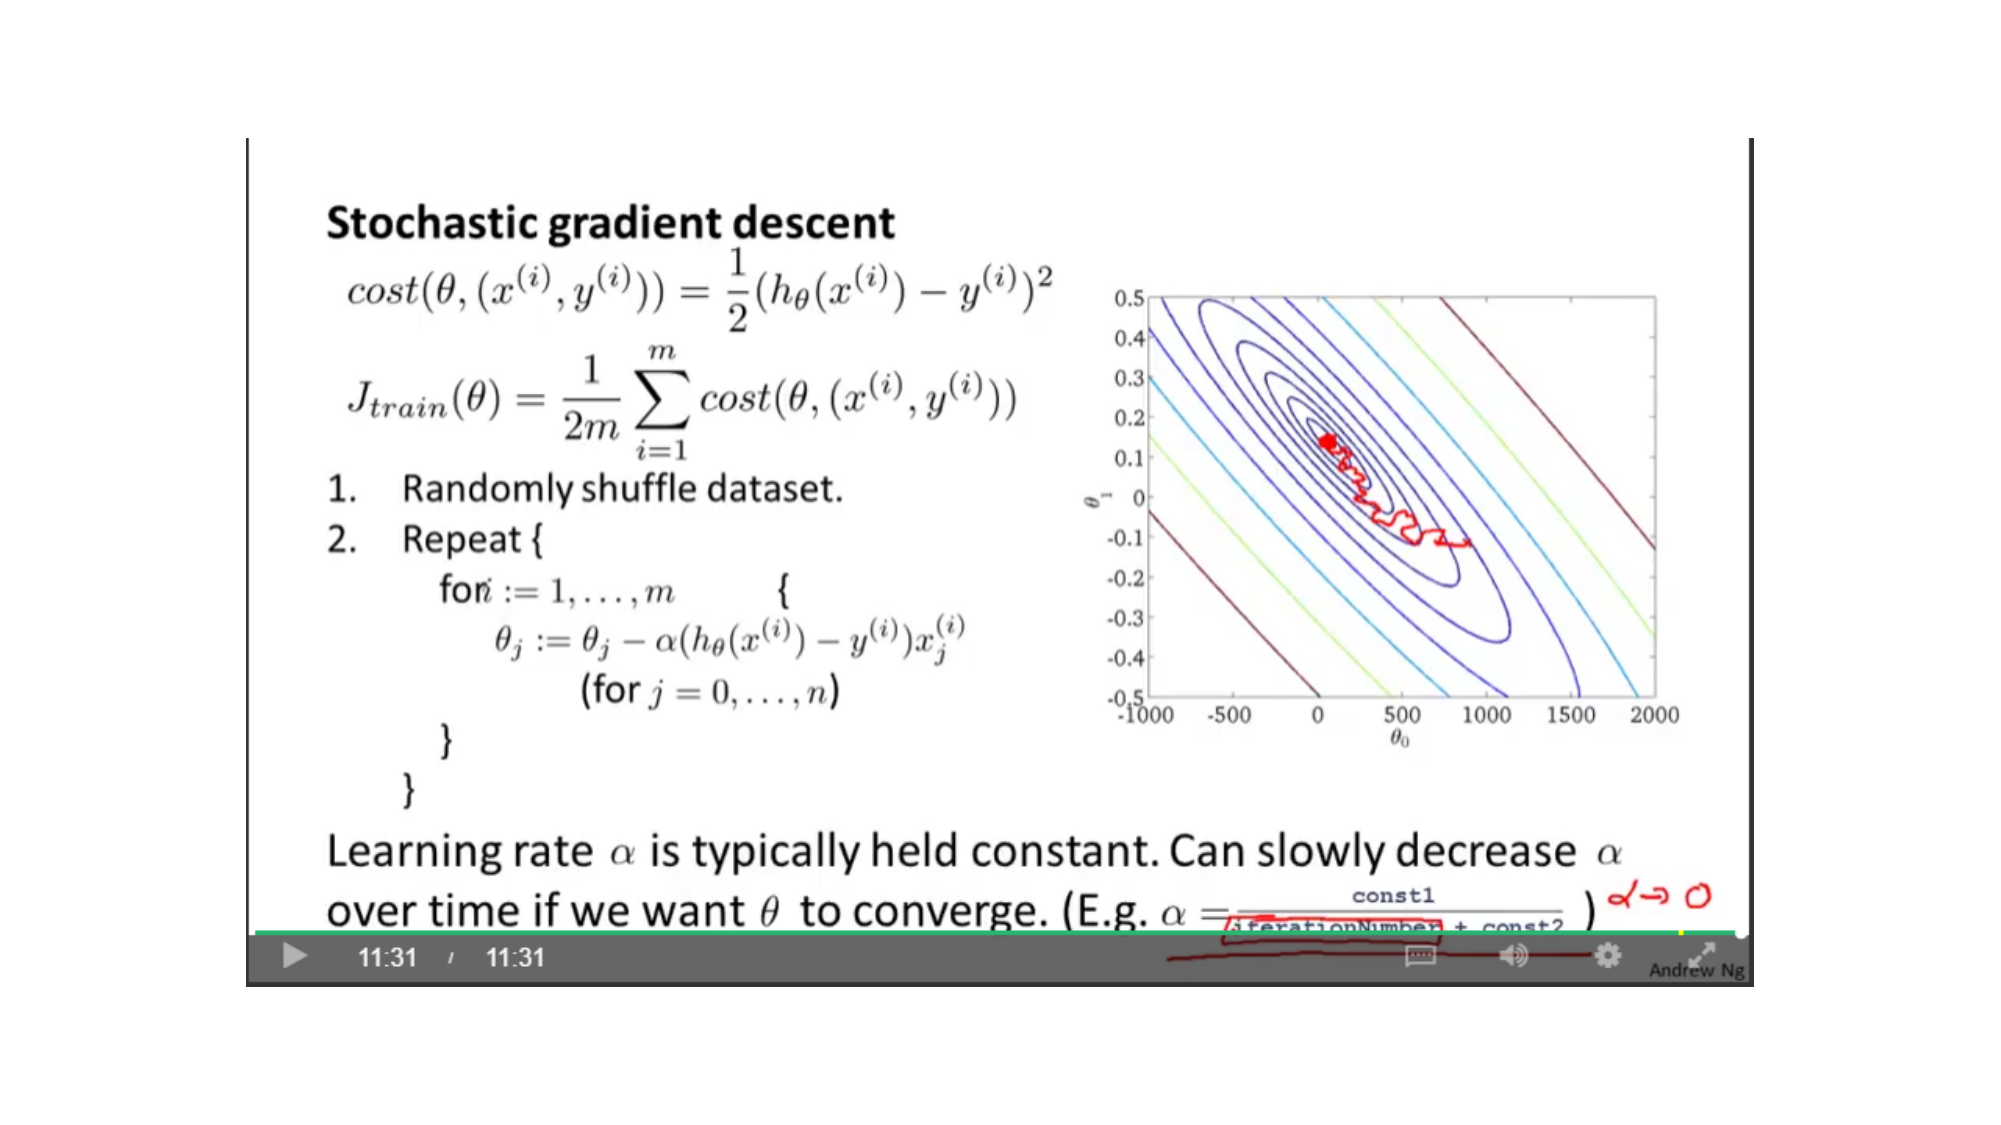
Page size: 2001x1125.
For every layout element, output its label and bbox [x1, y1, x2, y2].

picture [245, 138, 1754, 987]
